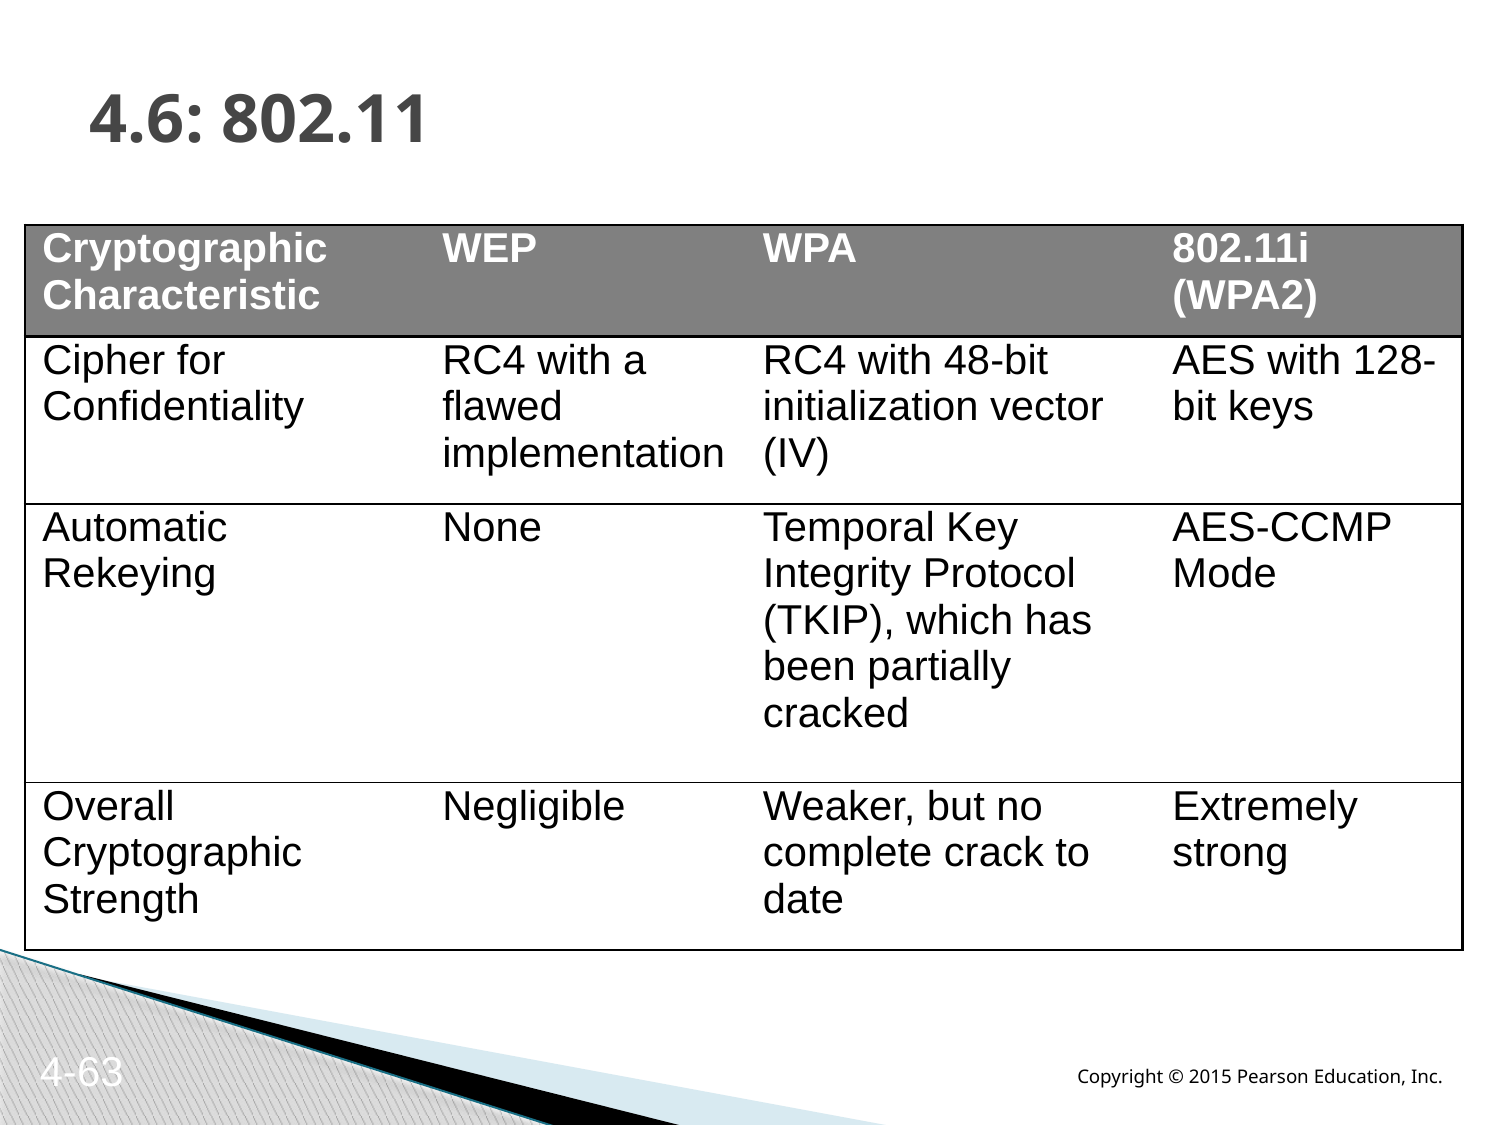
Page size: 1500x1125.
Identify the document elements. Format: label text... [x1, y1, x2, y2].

table_cell Temporal Key Integrity Protocol (TKIP), which has been partially cracked [746, 505, 1155, 782]
table_cell Automatic Rekeying [26, 505, 425, 782]
table_cell Extremely strong [1155, 783, 1461, 949]
table_cell Negligible [425, 783, 746, 949]
table_cell RC4 with 48-bit initialization vector (IV) [746, 338, 1155, 503]
table_header Cryptographic Characteristic [26, 226, 425, 335]
table_header WEP [425, 226, 746, 335]
table_header WPA [746, 226, 1155, 335]
table_header 802.11i (WPA2) [1155, 226, 1461, 335]
table_cell RC4 with a flawed implementation [425, 338, 746, 503]
table_cell None [425, 505, 746, 782]
table_cell AES with 128-bit keys [1155, 338, 1461, 503]
table_cell AES-CCMP Mode [1155, 505, 1461, 782]
table_cell Weaker, but no complete crack to date [746, 783, 1155, 949]
table_cell Overall Cryptographic Strength [26, 783, 425, 949]
table_cell Cipher for Confidentiality [26, 338, 425, 503]
title 4.6: 802.11 [75, 45, 1425, 188]
slide_number 4-63 [24, 1037, 175, 1100]
